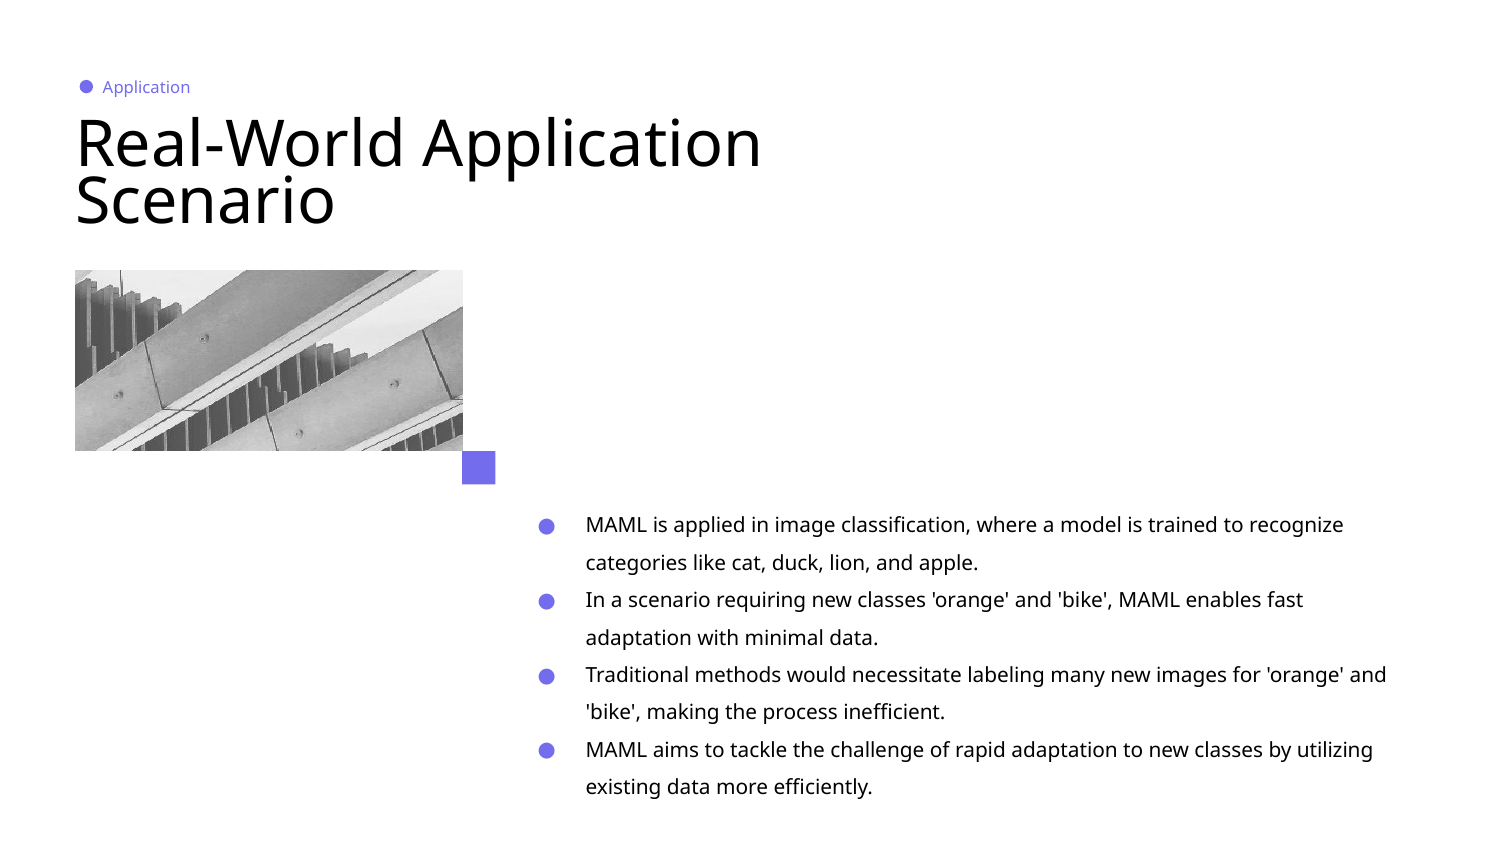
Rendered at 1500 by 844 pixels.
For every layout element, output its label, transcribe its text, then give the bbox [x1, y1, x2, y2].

text_box [79, 79, 94, 94]
picture [74, 269, 463, 452]
title Real-World Application Scenario [75, 104, 827, 257]
list MAML is applied in image classification, where a model is trained to recognize categories like cat, duck, lion, and apple. In a scenario requiring new classes 'orange' and 'bike', MAML enables fast adaptation with minimal data. Traditional methods would necessitate labeling many new images for 'orange' and 'bike', making the process inefficient. MAML aims to tackle the challenge of rapid adaptation to new classes by utilizing existing data more efficiently. [495, 484, 1424, 825]
text_box [462, 451, 496, 485]
subtitle Application [102, 60, 508, 114]
